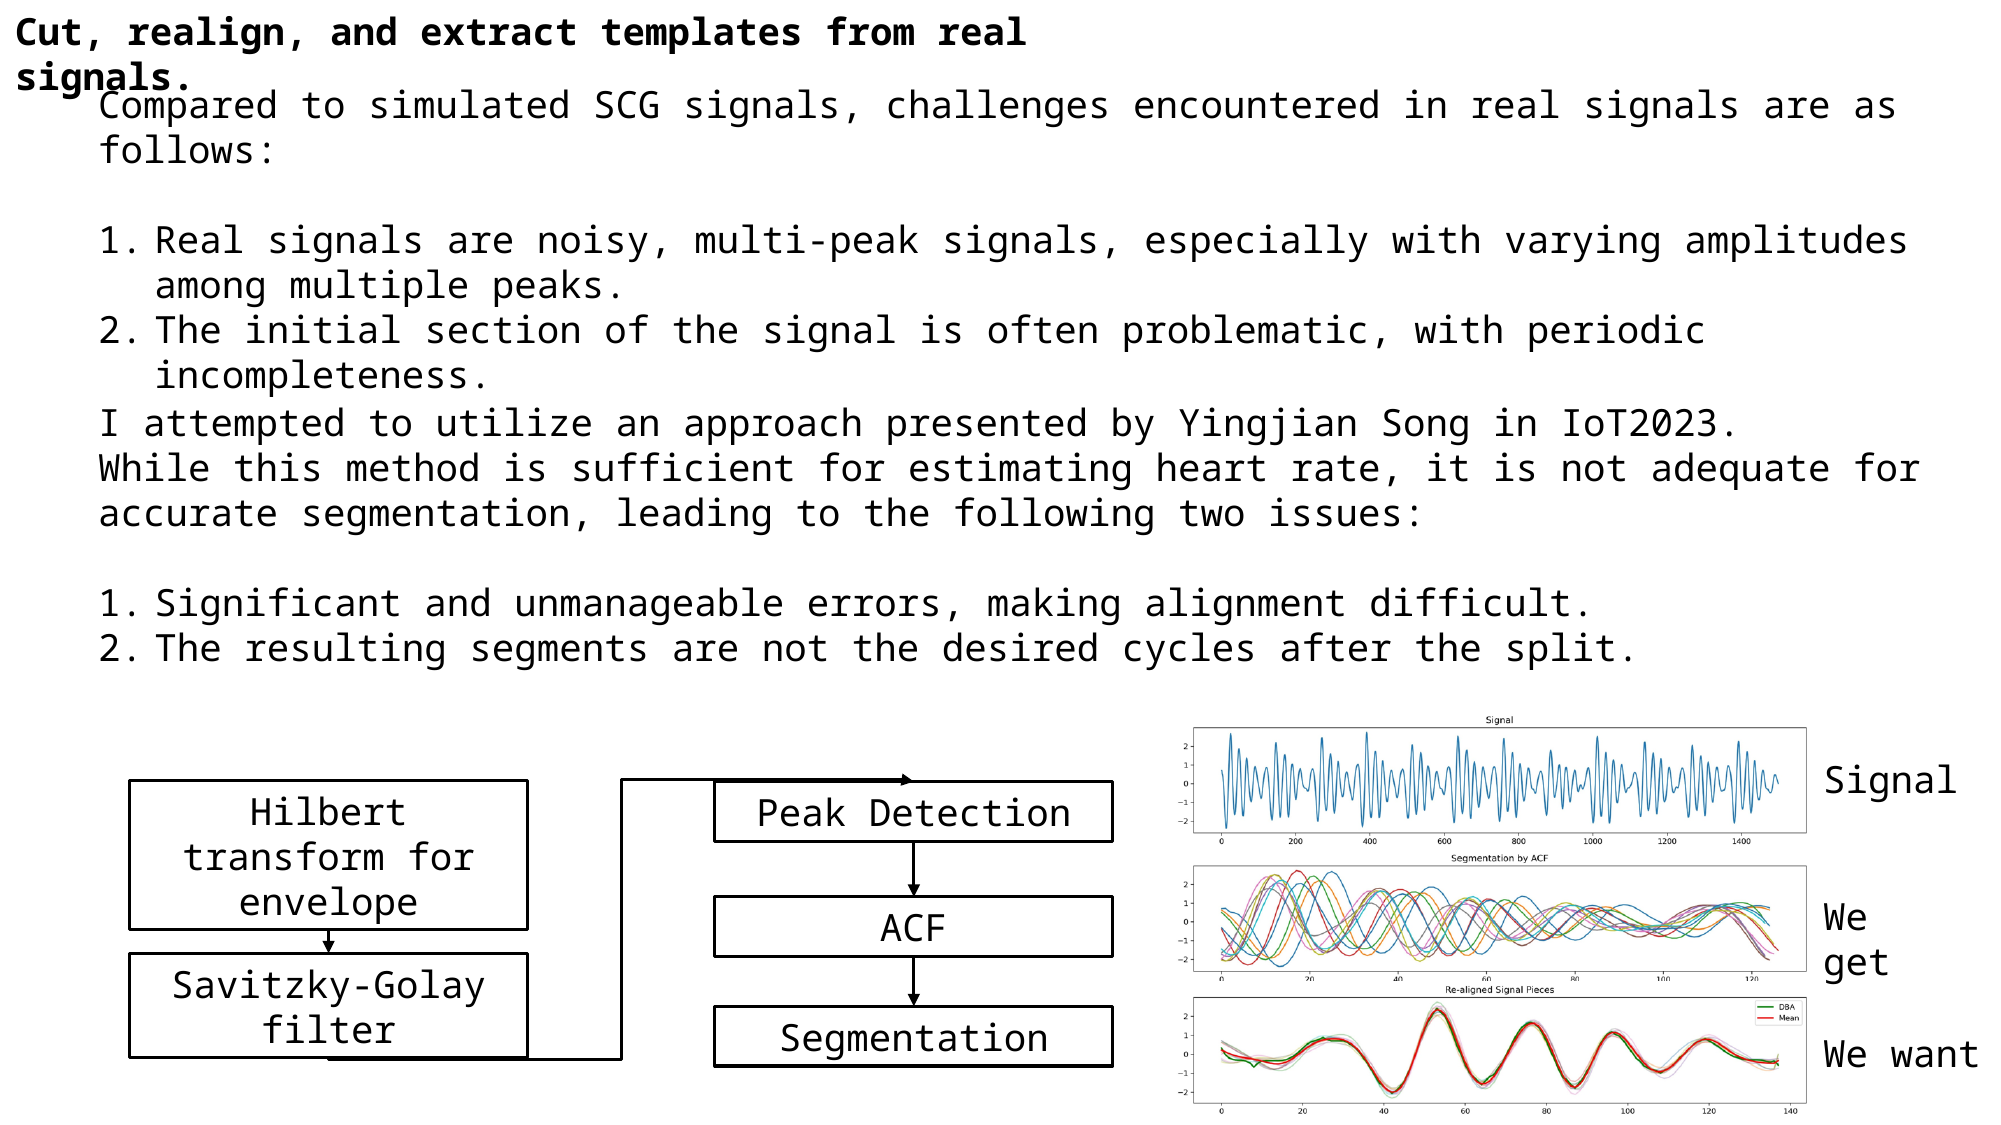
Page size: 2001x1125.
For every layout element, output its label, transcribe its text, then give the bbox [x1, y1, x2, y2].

text_box Savitzky-Golay filter [129, 953, 476, 1058]
text_box Compared to simulated SCG signals, challenges encountered in real signals are as follows: Real signals are noisy, multi-peak signals, especially with varying amplitudes among multiple peaks. The initial section of the signal is often problematic, with periodic incompleteness. [83, 73, 2000, 404]
text_box Segmentation [765, 1006, 1113, 1066]
picture [1149, 702, 1839, 1116]
text_box We get [1843, 885, 1951, 991]
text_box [482, 627, 761, 1125]
text_box I attempted to utilize an approach presented by Yingjian Song in IoT2023. While this method is sufficient for estimating heart rate, it is not adequate for accurate segmentation, leading to the following two issues: Significant and unmanageable errors, making alignment difficult. The resulting segments are not the desired cycles after the split. [83, 391, 1968, 677]
text_box Hilbert transform for envelope [129, 780, 476, 930]
text_box ACF [765, 896, 1113, 957]
text_box Peak Detection [765, 781, 1113, 842]
text_box We want [1843, 1022, 1997, 1083]
text_box Signal [1843, 749, 1981, 809]
text_box Cut, realign, and extract templates from real signals. [0, 0, 1150, 105]
